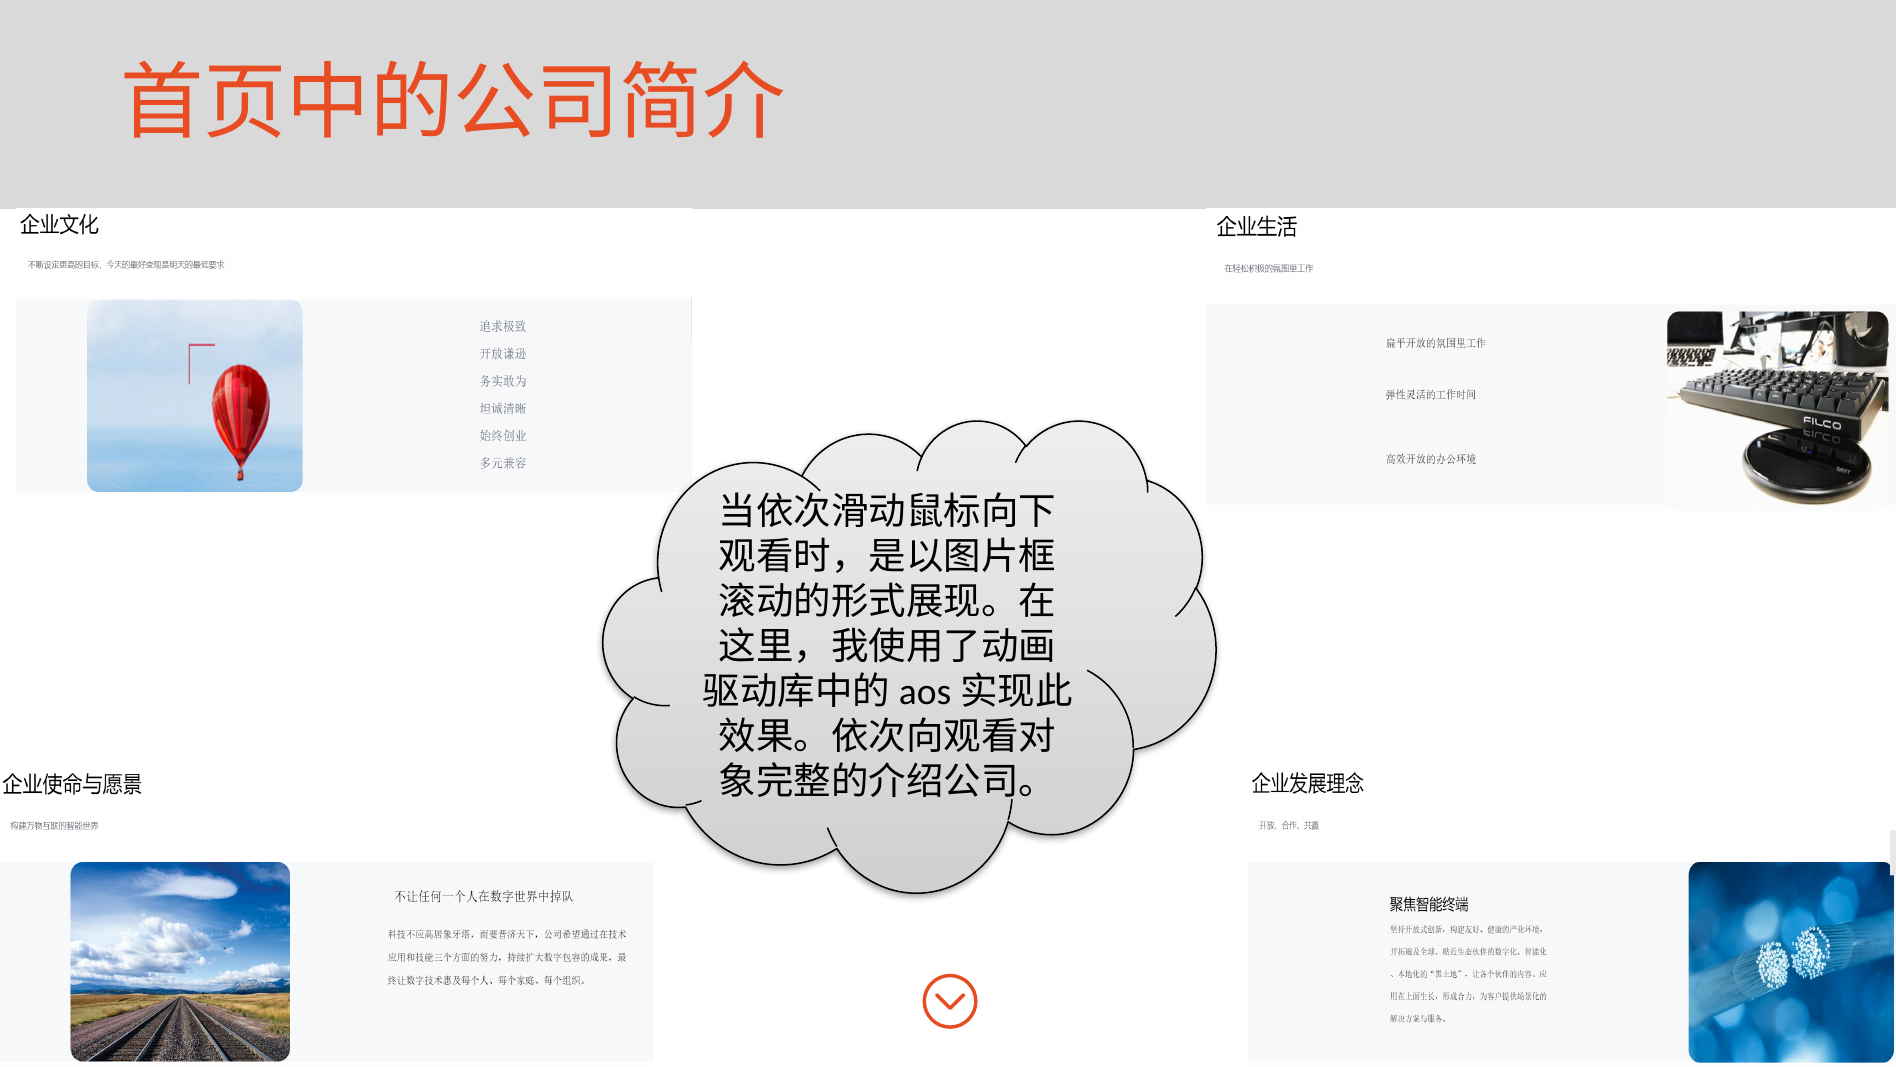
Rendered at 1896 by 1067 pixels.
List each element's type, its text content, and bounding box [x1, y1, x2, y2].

picture [0, 767, 653, 1067]
text_box [0, 0, 1896, 209]
picture [16, 208, 692, 517]
text_box 当依次滑动鼠标向下观看时，是以图片框滚动的形式展现。在这里，我使用了动画驱动库中的aos实现此效果。依次向观看对象完整的介绍公司。 [601, 420, 1217, 894]
text_box [922, 973, 978, 1029]
text_box 首页中的公司简介 [105, 41, 1003, 356]
picture [1248, 767, 1896, 1067]
picture [1205, 208, 1896, 517]
